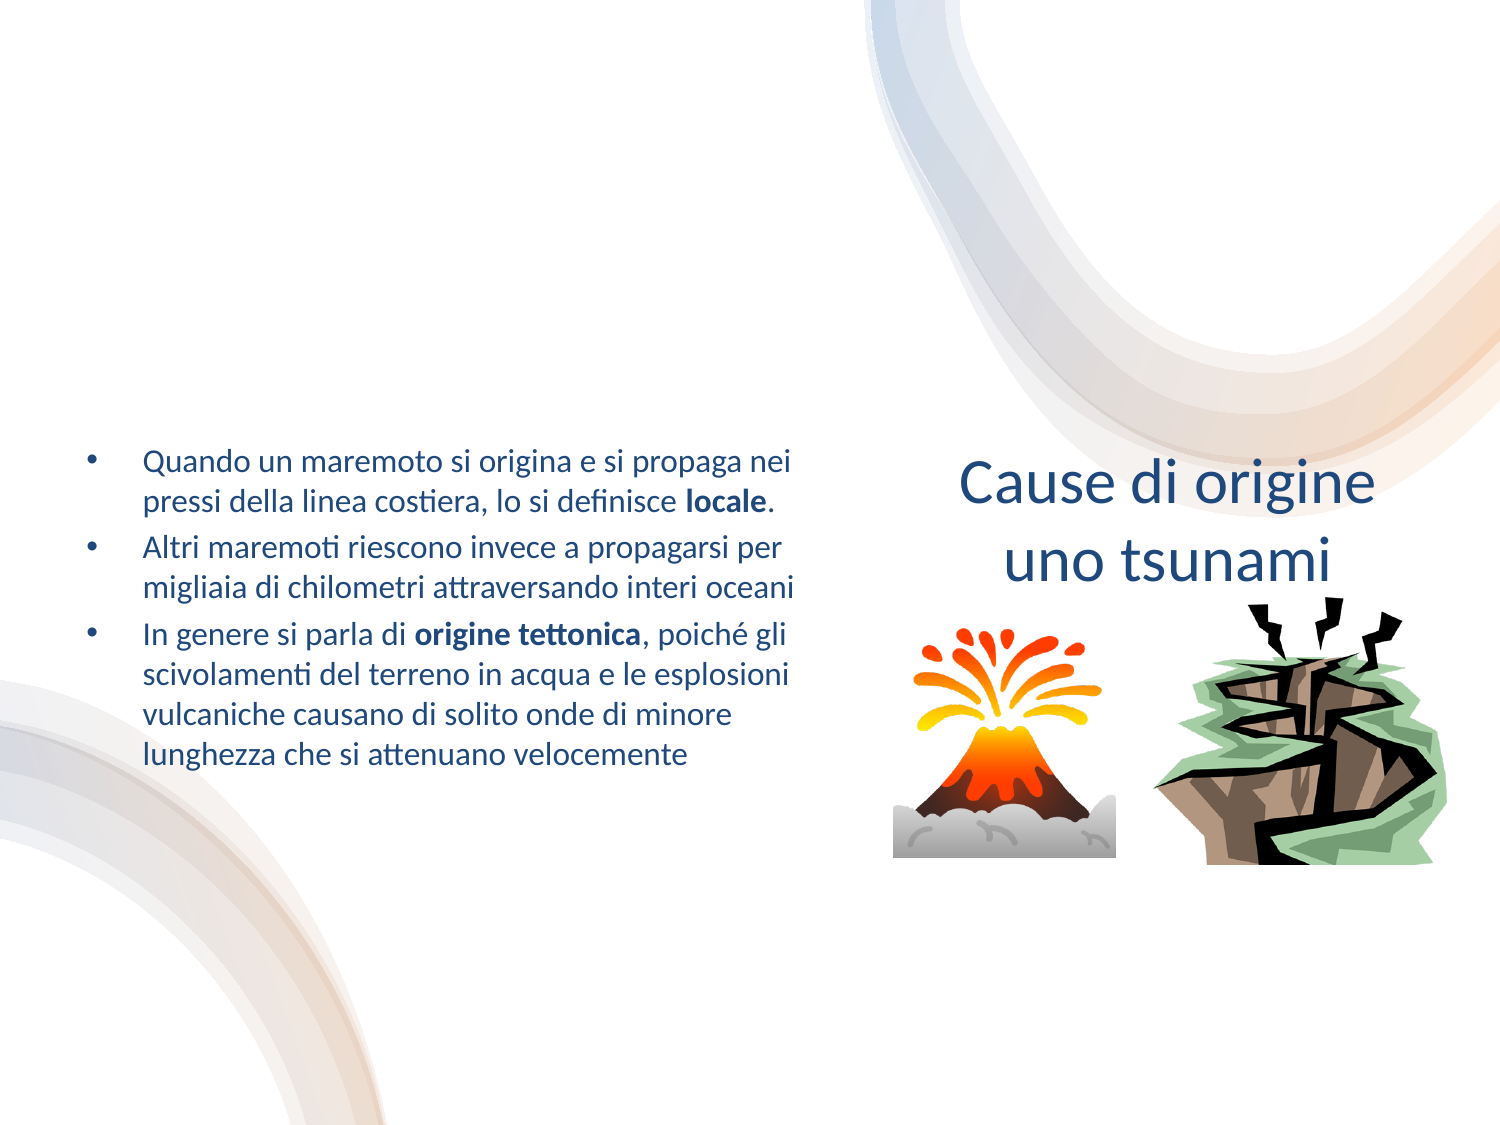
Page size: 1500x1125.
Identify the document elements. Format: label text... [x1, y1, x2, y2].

list Quando un maremoto si origina e si propaga nei pressi della linea costiera, lo si definisce locale. Altri maremoti riescono invece a propagarsi per migliaia di chilometri attraversando interi oceani In genere si parla di origine tettonica, poiché gli scivolamenti del terreno in acqua e le esplosioni vulcaniche causano di solito onde di minore lunghezza che si attenuano velocemente [71, 403, 826, 808]
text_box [864, 0, 1500, 518]
text_box Cause di origine uno tsunami [914, 527, 1423, 660]
picture [885, 627, 1123, 865]
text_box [0, 679, 387, 1125]
picture [1152, 597, 1448, 865]
text_box [0, 0, 1500, 1125]
